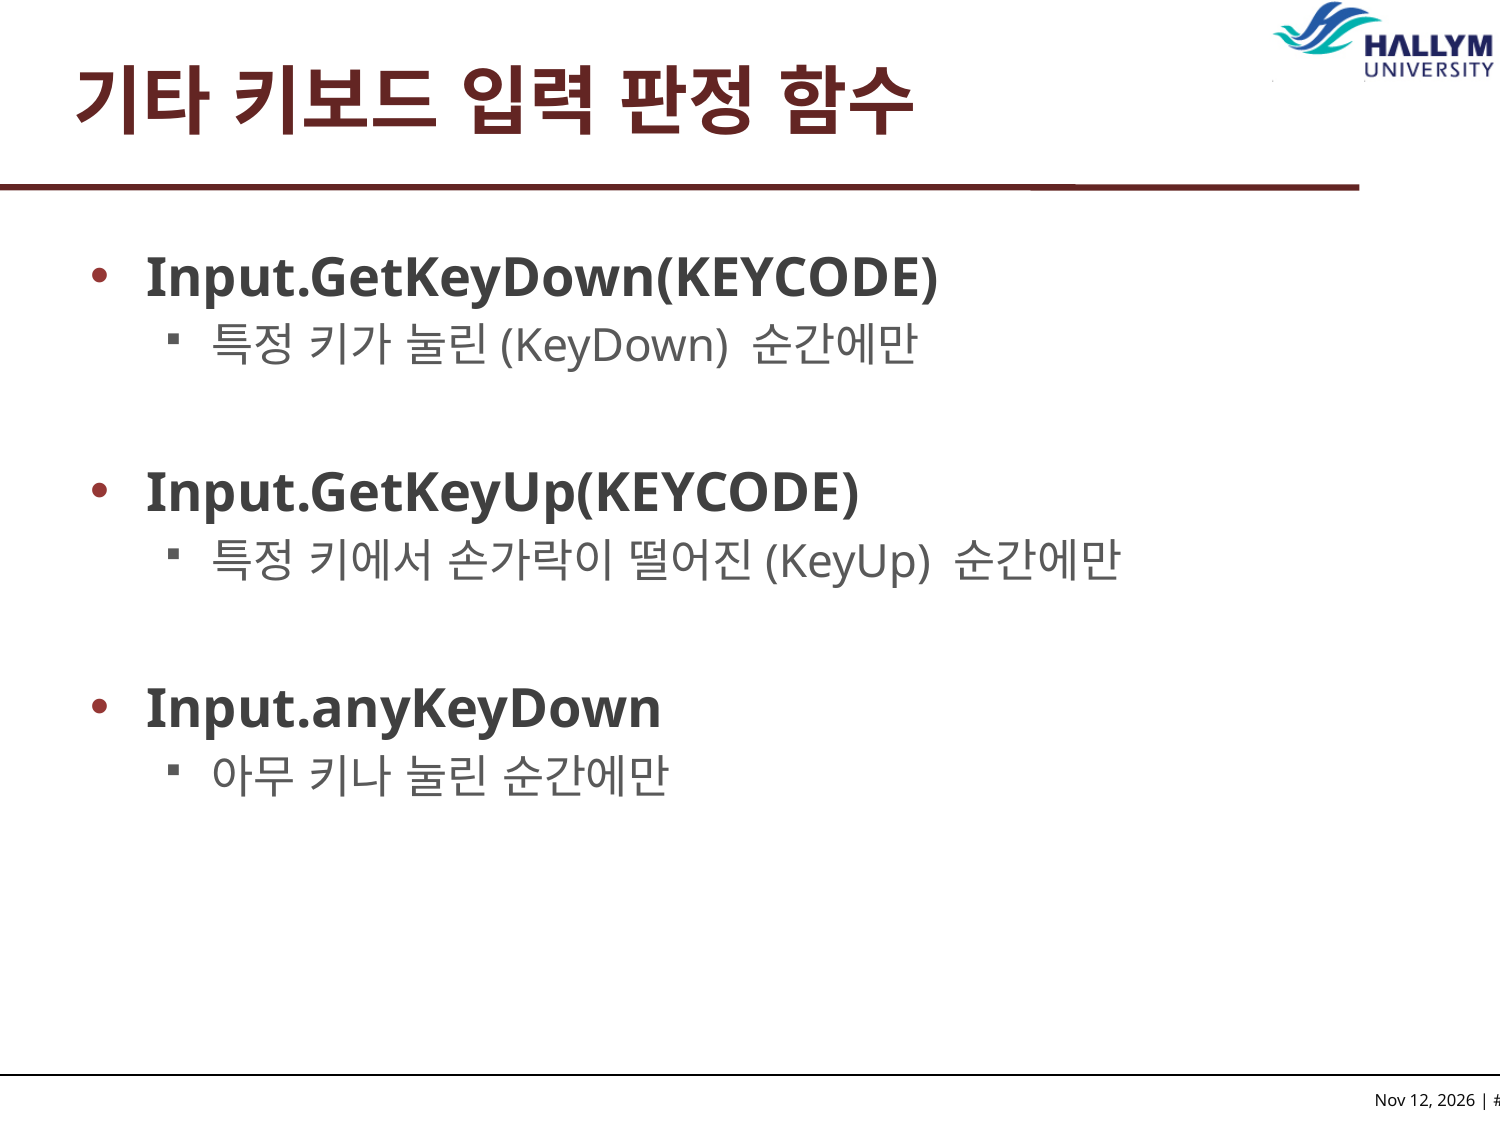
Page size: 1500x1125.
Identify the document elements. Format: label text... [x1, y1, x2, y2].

picture [1269, 0, 1500, 82]
list Input.GetKeyDown(KEYCODE) 특정 키가 눌린(KeyDown) 순간에만 Input.GetKeyUp(KEYCODE) 특정 키에서 손가락이 떨어진(KeyUp) 순간에만 Input.anyKeyDown 아무 키나 눌린 순간에만 [75, 234, 1425, 1032]
title 기타 키보드 입력 판정 함수 [44, 33, 1395, 164]
